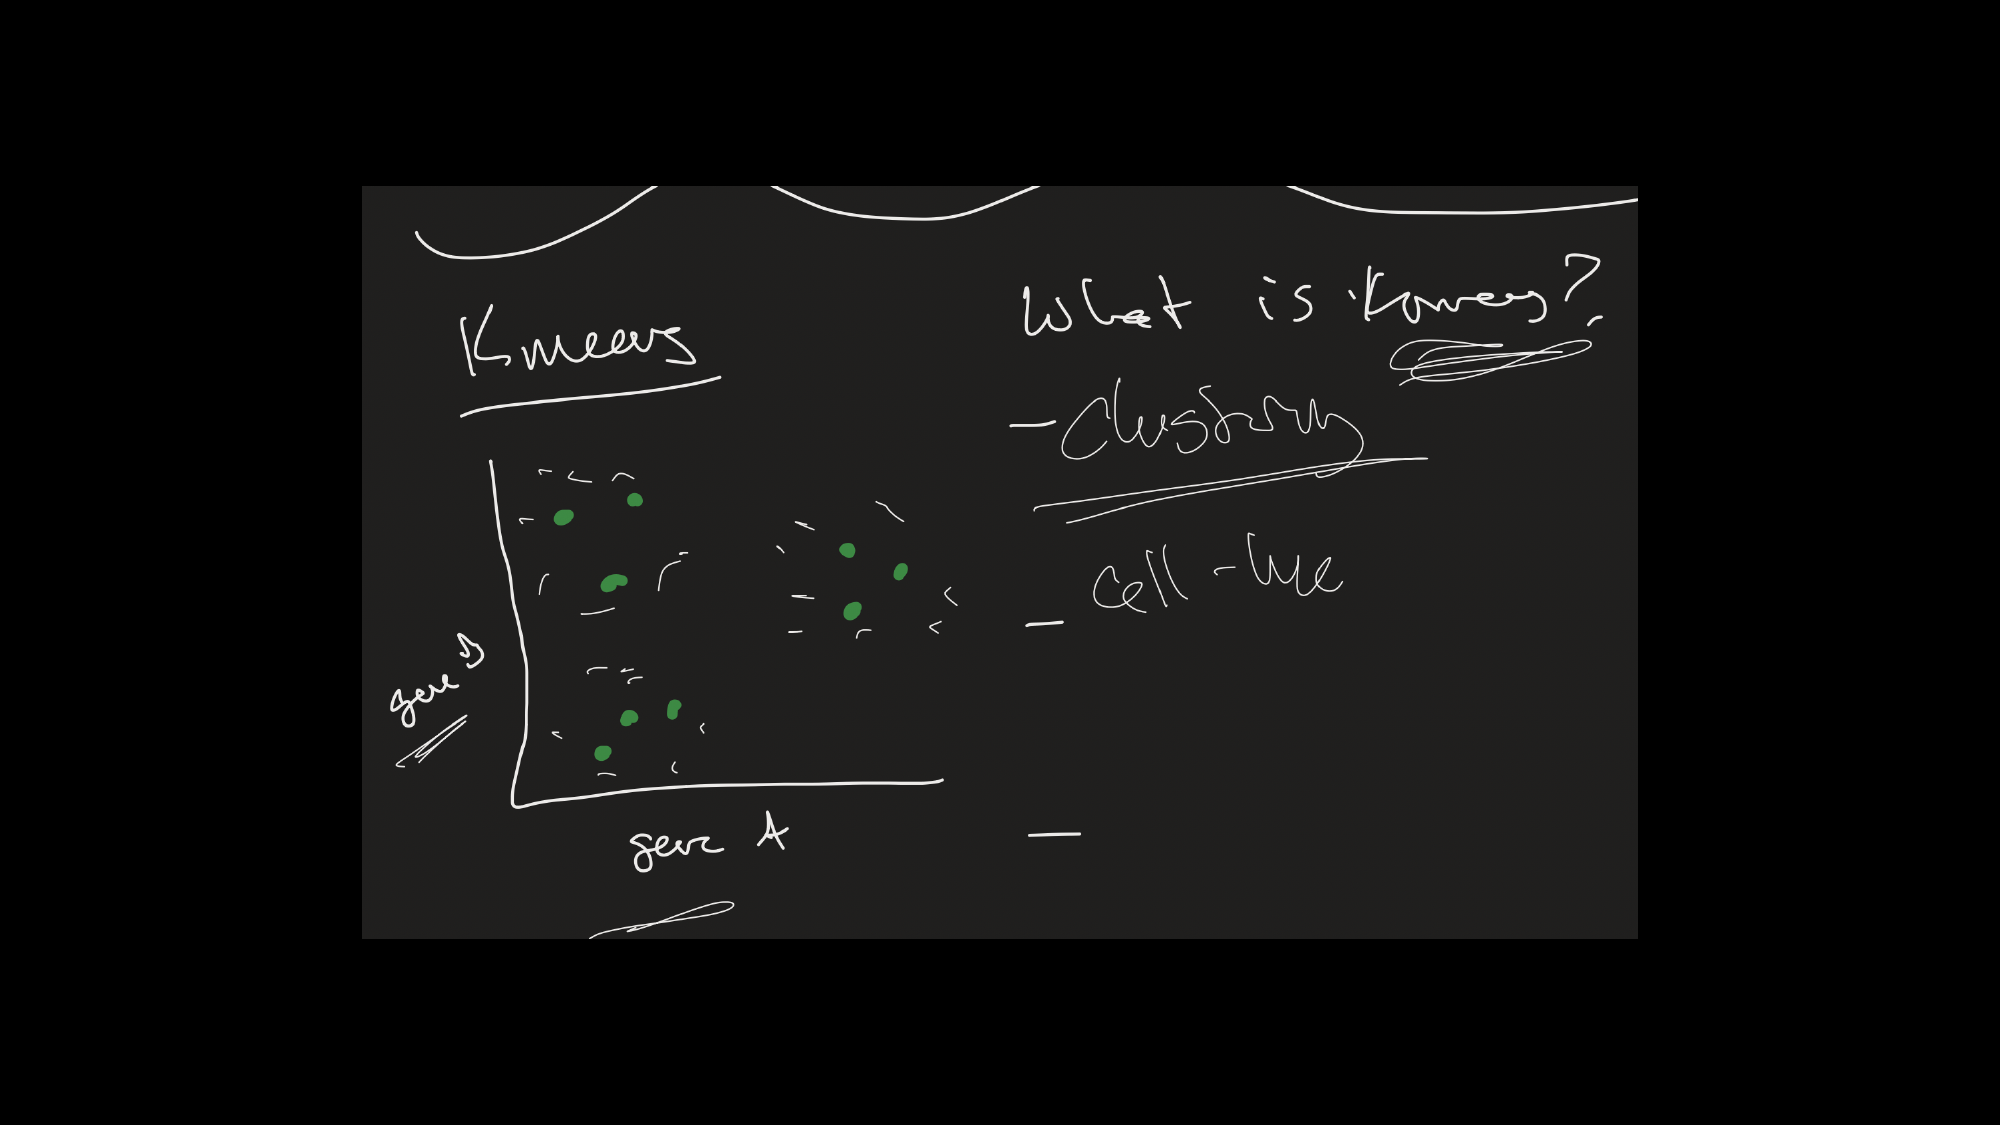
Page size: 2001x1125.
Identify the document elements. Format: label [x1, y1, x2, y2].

picture [361, 186, 1638, 939]
